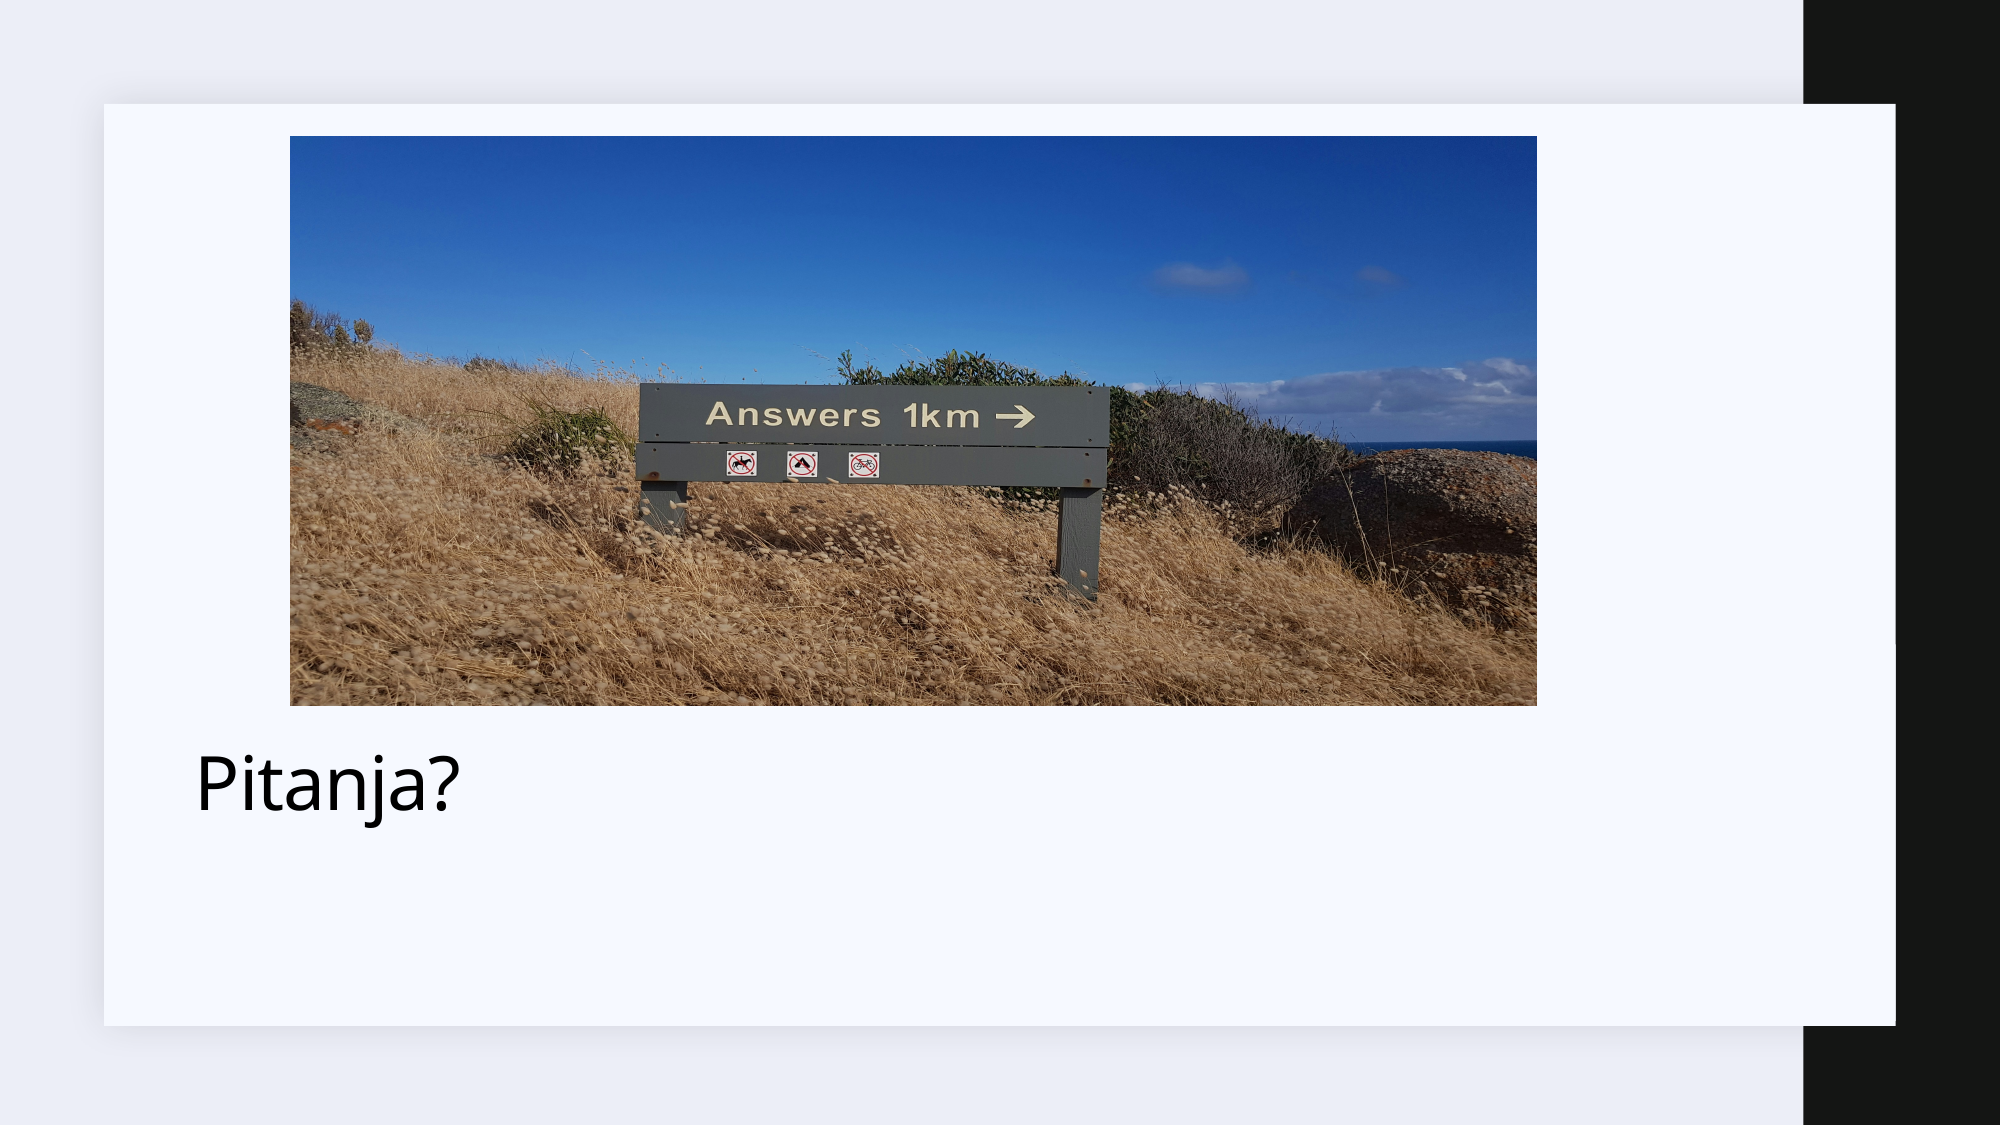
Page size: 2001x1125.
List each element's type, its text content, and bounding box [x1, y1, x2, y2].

title Pitanja? [180, 705, 1839, 827]
picture [290, 135, 1537, 706]
